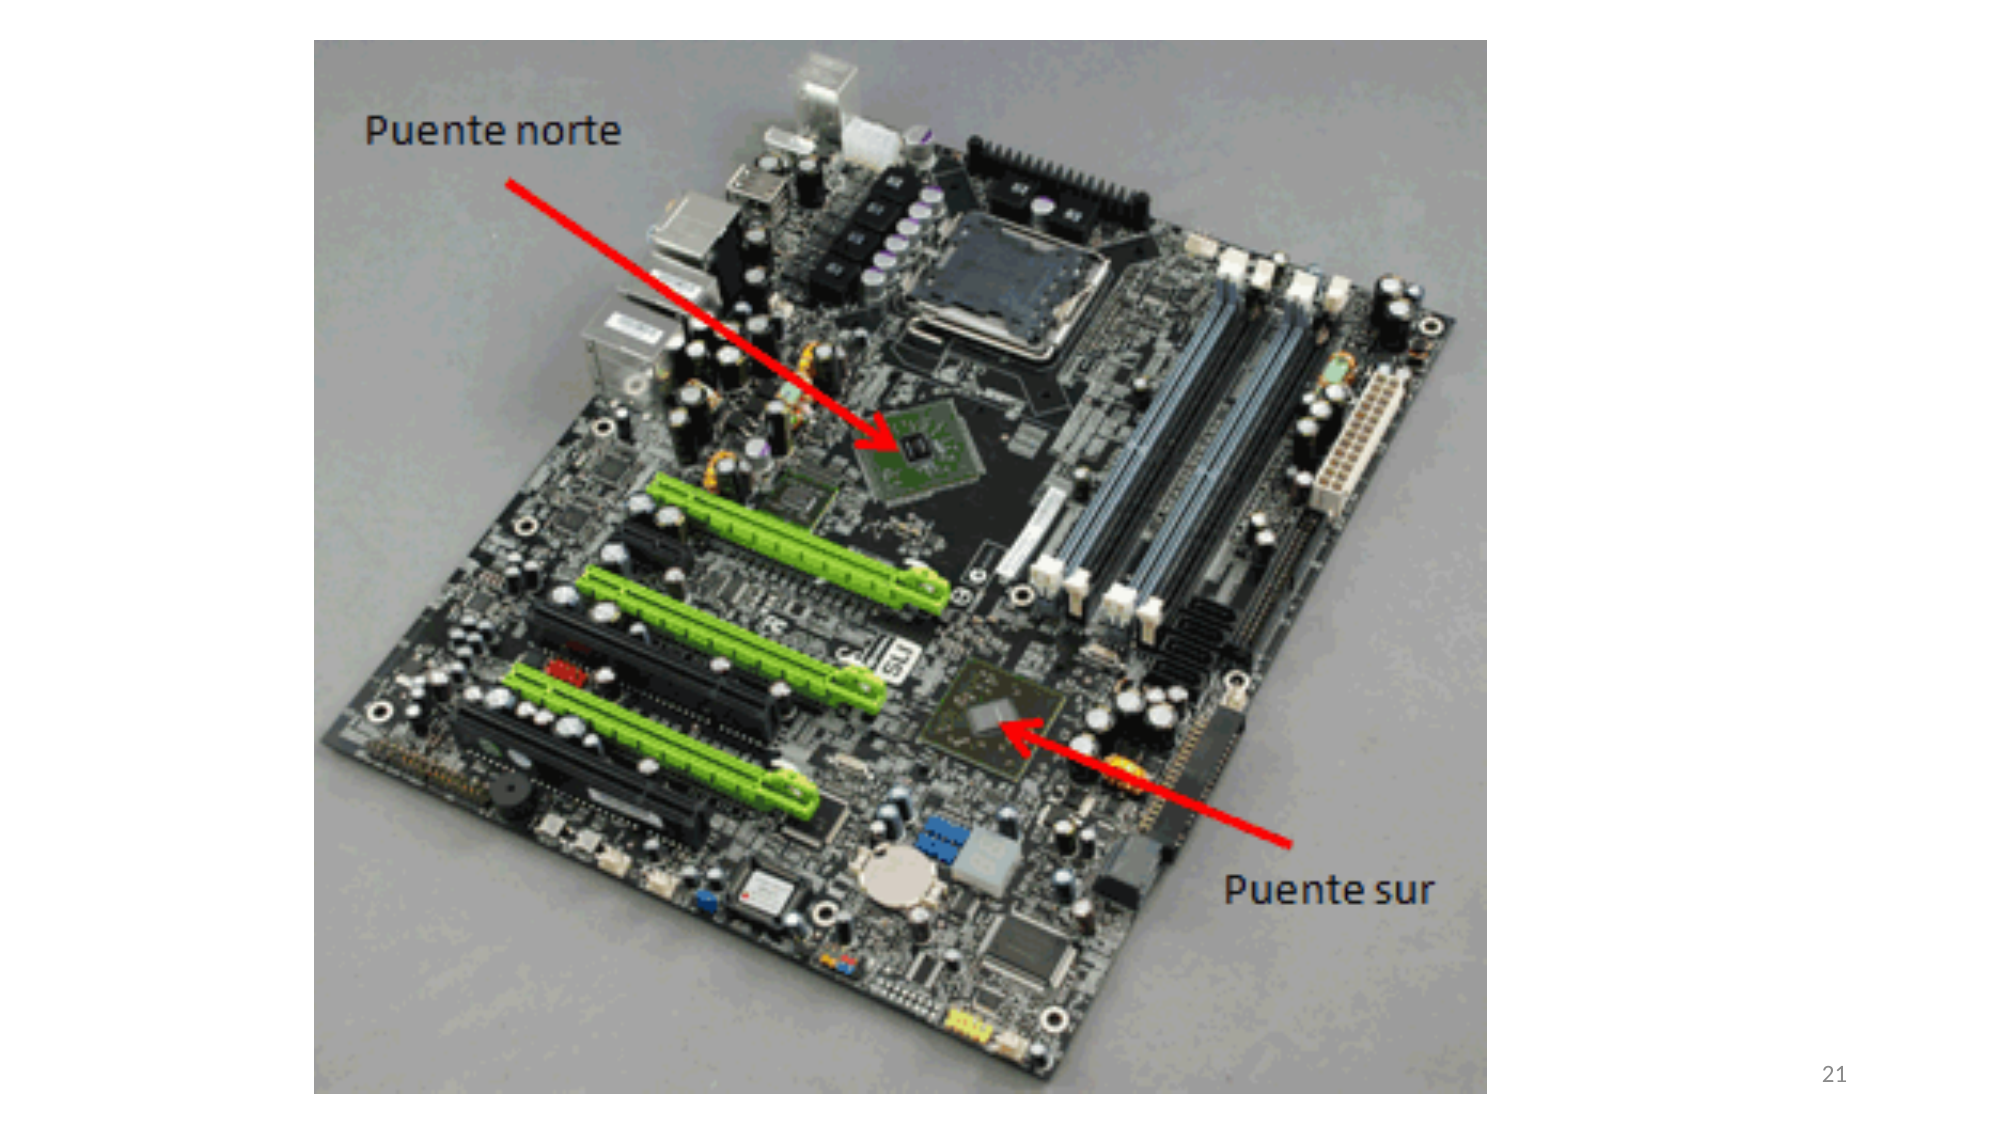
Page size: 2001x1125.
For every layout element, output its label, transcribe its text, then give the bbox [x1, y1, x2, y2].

slide_number 21 [1412, 1042, 1863, 1103]
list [314, 40, 1487, 1094]
